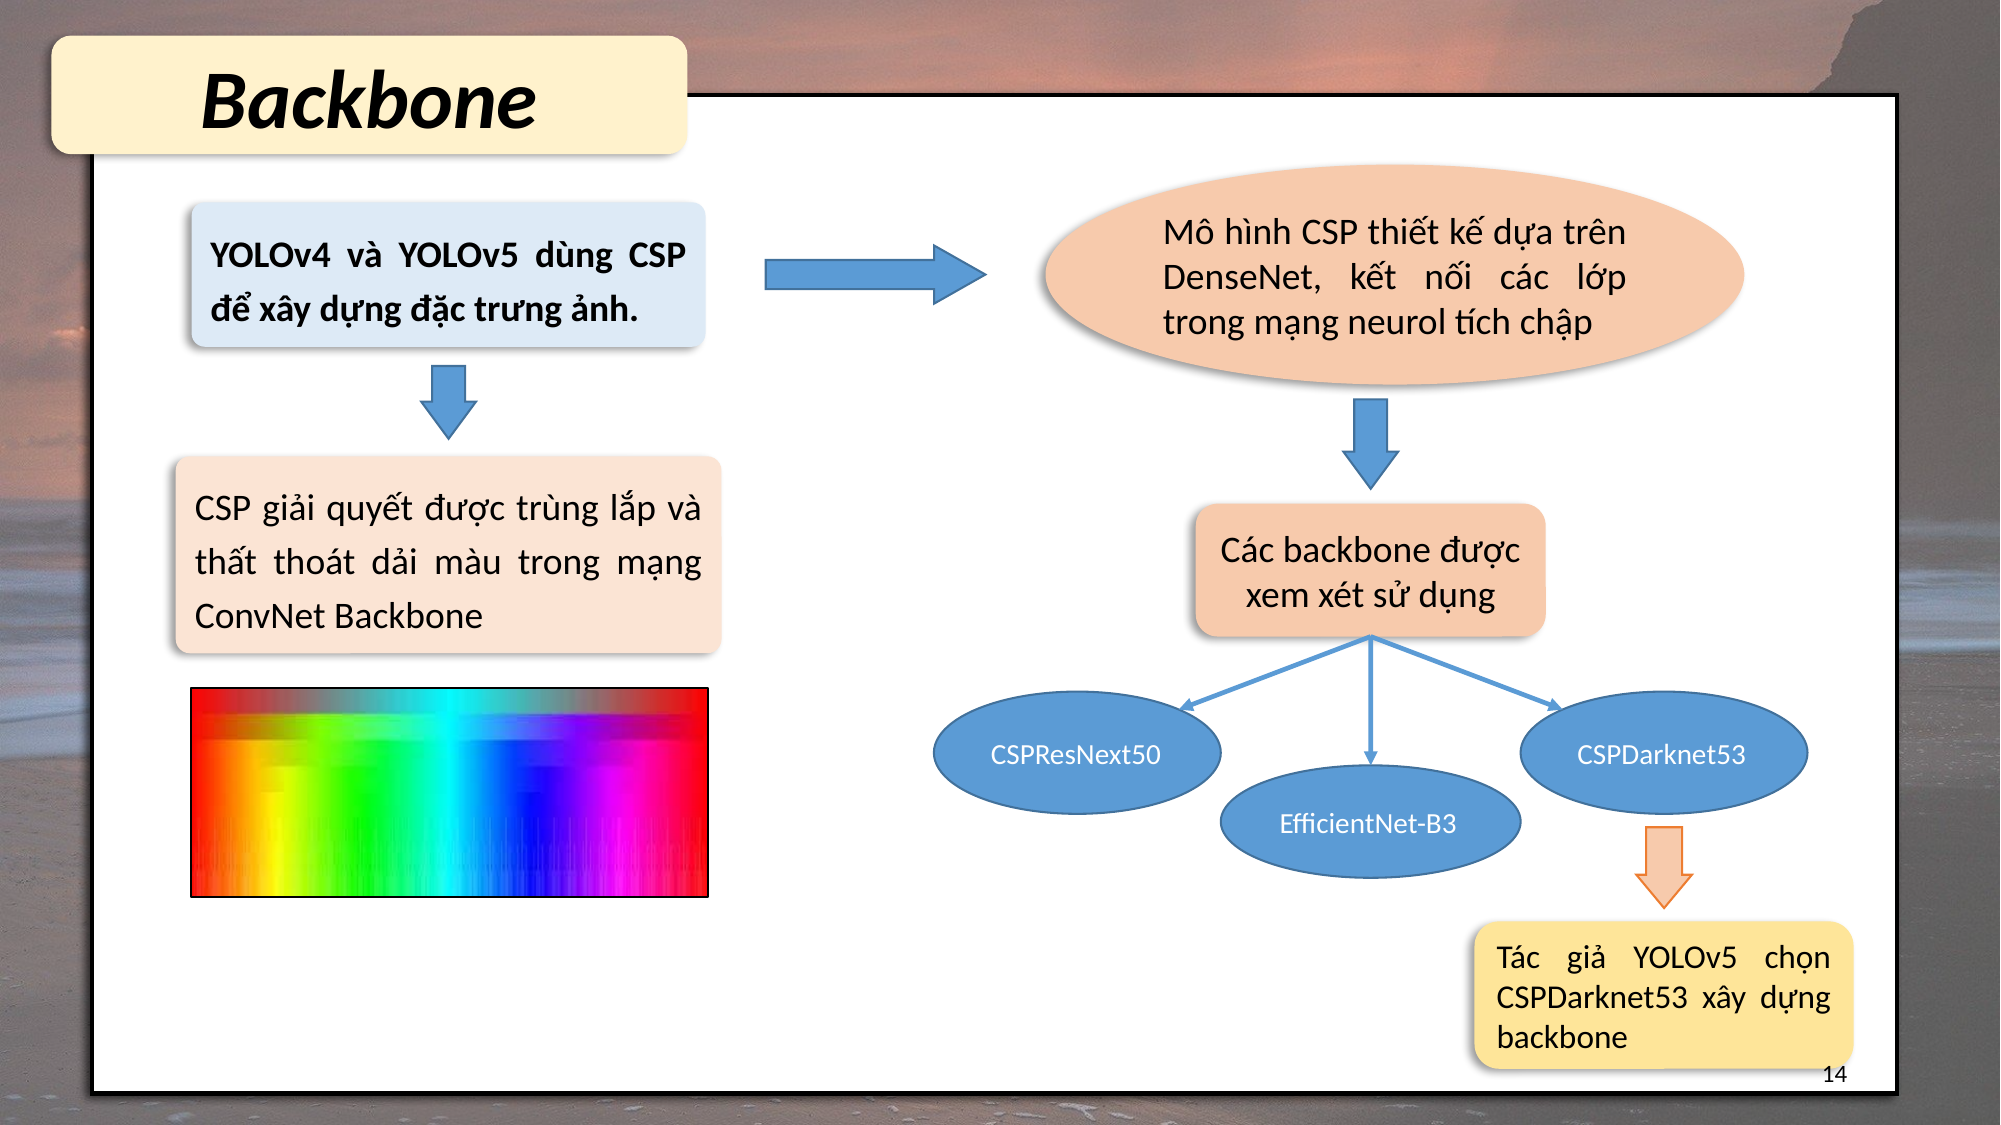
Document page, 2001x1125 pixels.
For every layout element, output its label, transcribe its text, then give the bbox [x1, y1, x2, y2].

text_box CSPResNext50 [933, 691, 1221, 814]
text_box [92, 95, 1898, 1094]
text_box [1343, 399, 1399, 489]
picture [191, 688, 708, 897]
text_box CSP giải quyết được trùng lắp và thất thoát dải màu trong mạng ConvNet Backbone [175, 456, 722, 654]
text_box [0, 0, 2000, 1125]
text_box Tác giả YOLOv5 chọn CSPDarknet53 xây dựng backbone [1474, 921, 1854, 1042]
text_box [1178, 636, 1367, 710]
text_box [1371, 636, 1563, 710]
text_box Các backbone được xem xét sử dụng [1195, 503, 1546, 634]
text_box YOLOv4 và YOLOv5 dùng CSP để xây dựng đặc trưng ảnh. [191, 202, 706, 347]
text_box EfficientNet-B3 [1220, 765, 1521, 878]
slide_number ‹#› [1412, 1042, 1863, 1103]
text_box Backbone [51, 35, 688, 155]
text_box CSPDarknet53 [1520, 691, 1808, 814]
text_box [1636, 827, 1692, 909]
text_box Mô hình CSP thiết kế dựa trên DenseNet, kết nối các lớp trong mạng neurol tích chập [1045, 164, 1745, 385]
text_box [765, 245, 986, 304]
